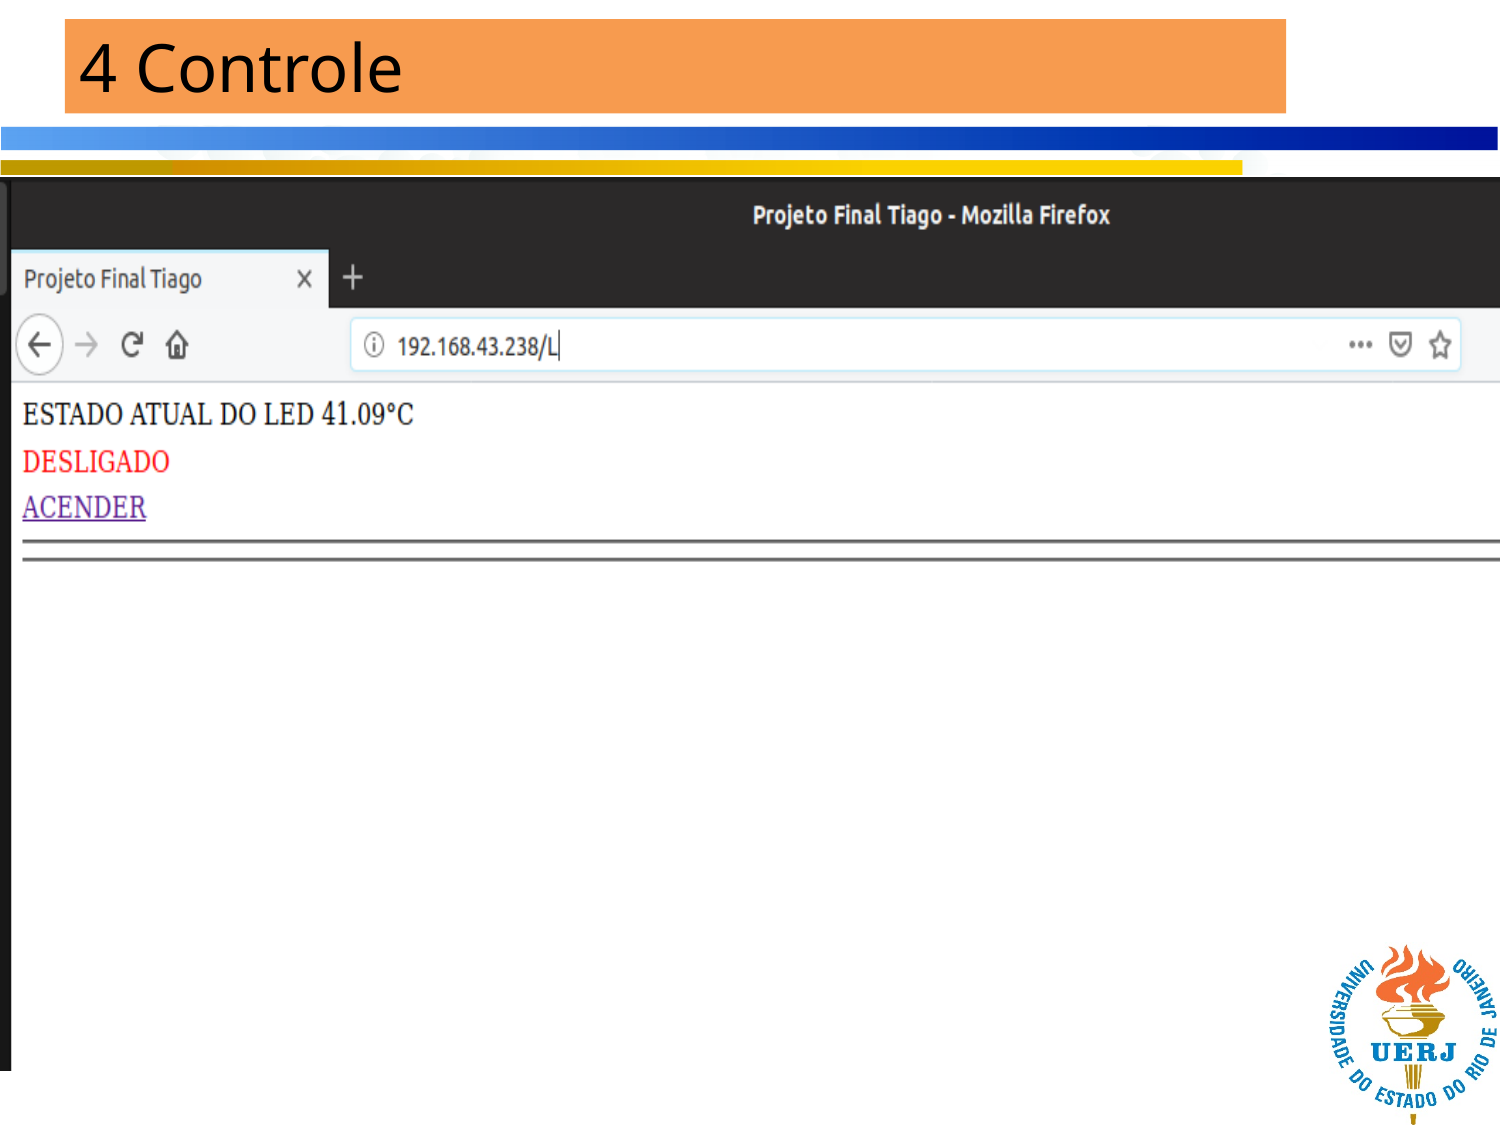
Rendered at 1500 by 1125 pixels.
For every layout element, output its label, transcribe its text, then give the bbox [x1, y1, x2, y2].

picture [0, 176, 1500, 1125]
picture [0, 125, 1500, 175]
text_box 4 Controle [64, 19, 1287, 114]
